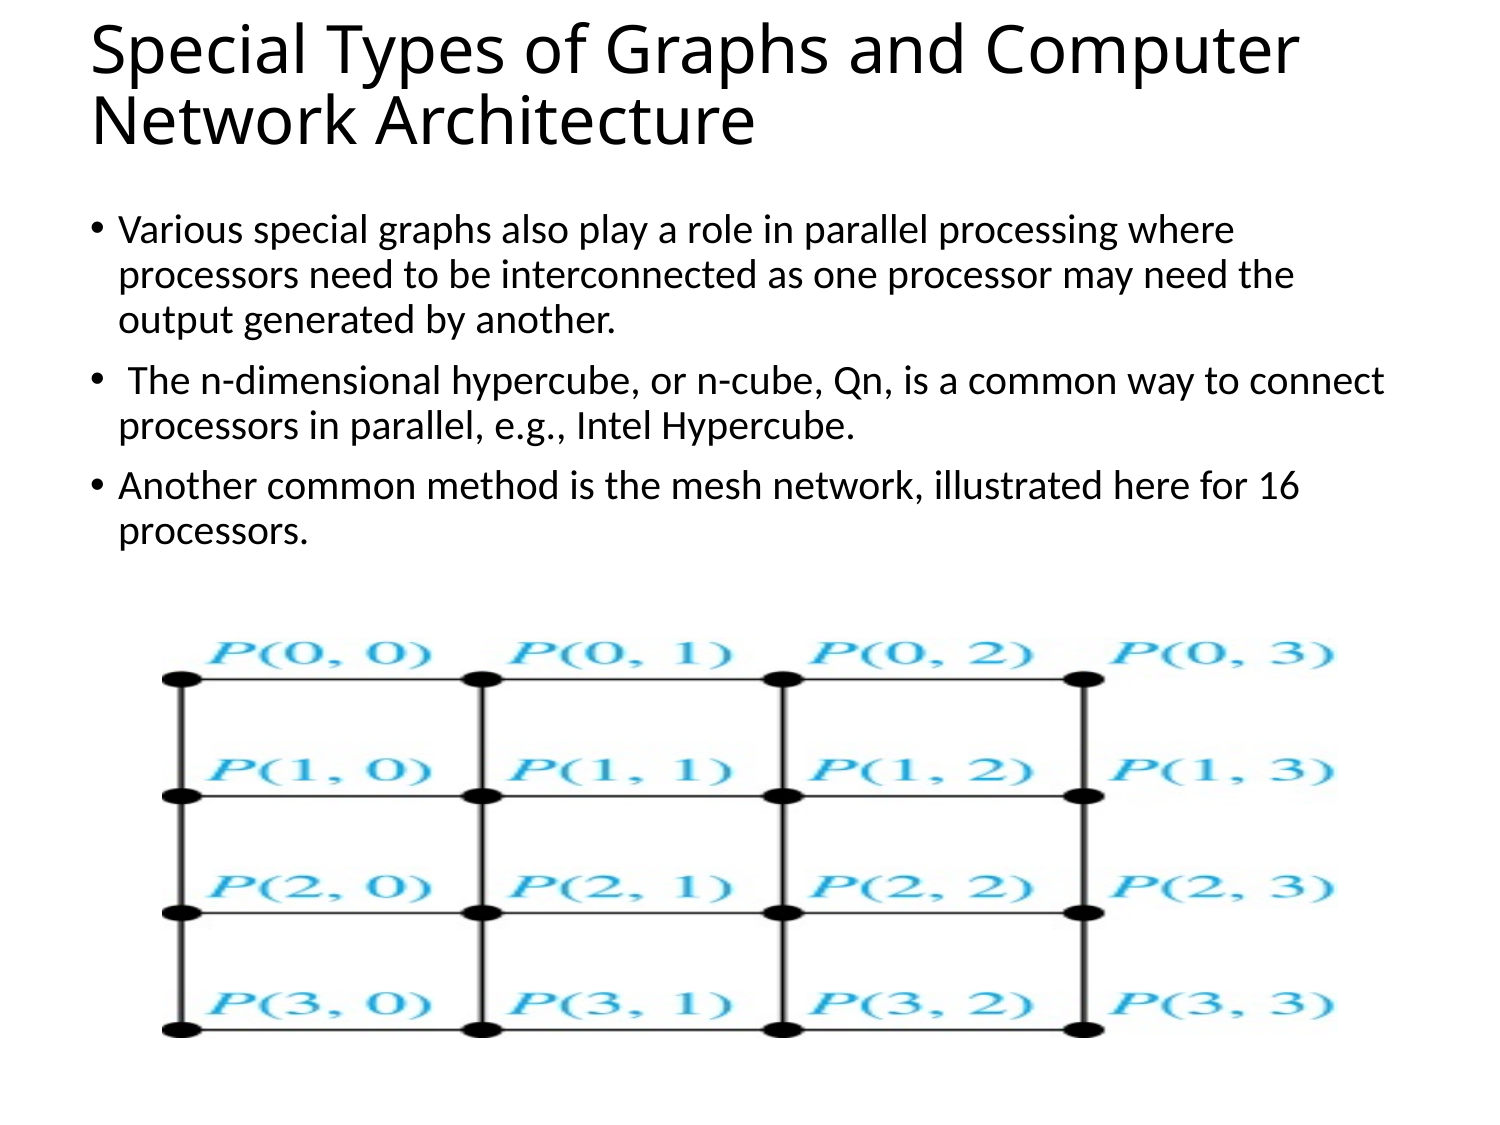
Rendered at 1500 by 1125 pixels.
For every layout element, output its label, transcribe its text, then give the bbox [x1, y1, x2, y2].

list Various special graphs also play a role in parallel processing where processors need to be interconnected as one processor may need the output generated by another. The n-dimensional hypercube, or n-cube, Qn, is a common way to connect processors in parallel, e.g., Intel Hypercube. Another common method is the mesh network, illustrated here for 16 processors. [75, 200, 1425, 1038]
picture [162, 637, 1338, 1038]
title Special Types of Graphs and Computer Network Architecture [75, 12, 1425, 163]
